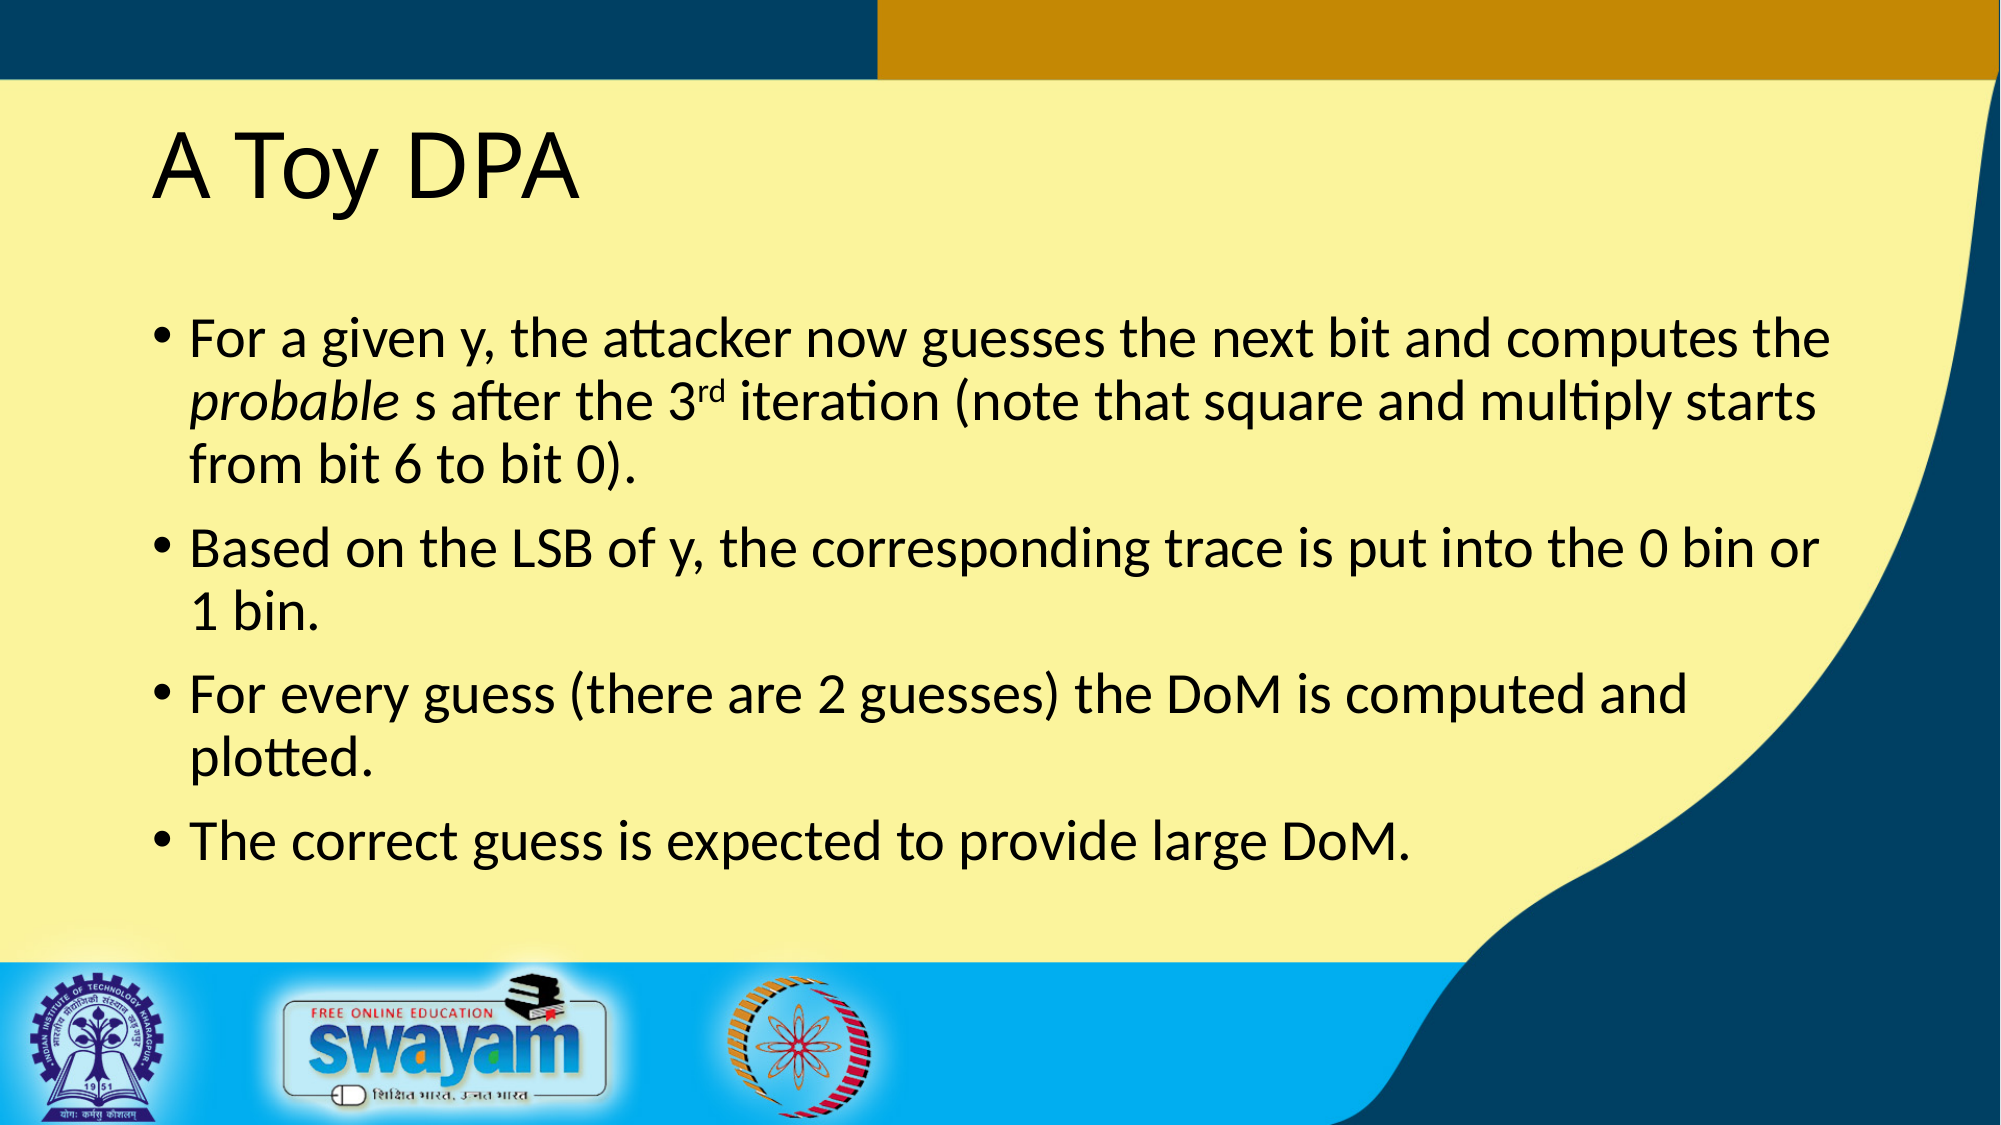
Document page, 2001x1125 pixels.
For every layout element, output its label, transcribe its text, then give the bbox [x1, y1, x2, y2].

list For a given y, the attacker now guesses the next bit and computes the probable s after the 3rd iteration (note that square and multiply starts from bit 6 to bit 0). Based on the LSB of y, the corresponding trace is put into the 0 bin or 1 bin. For every guess (there are 2 guesses) the DoM is computed and plotted. The correct guess is expected to provide large DoM. [137, 299, 1863, 1014]
picture [705, 1014, 894, 1125]
picture [255, 1014, 635, 1125]
picture [1425, 1016, 1433, 1023]
title A Toy DPA [137, 59, 1863, 278]
picture [0, 0, 2001, 1125]
